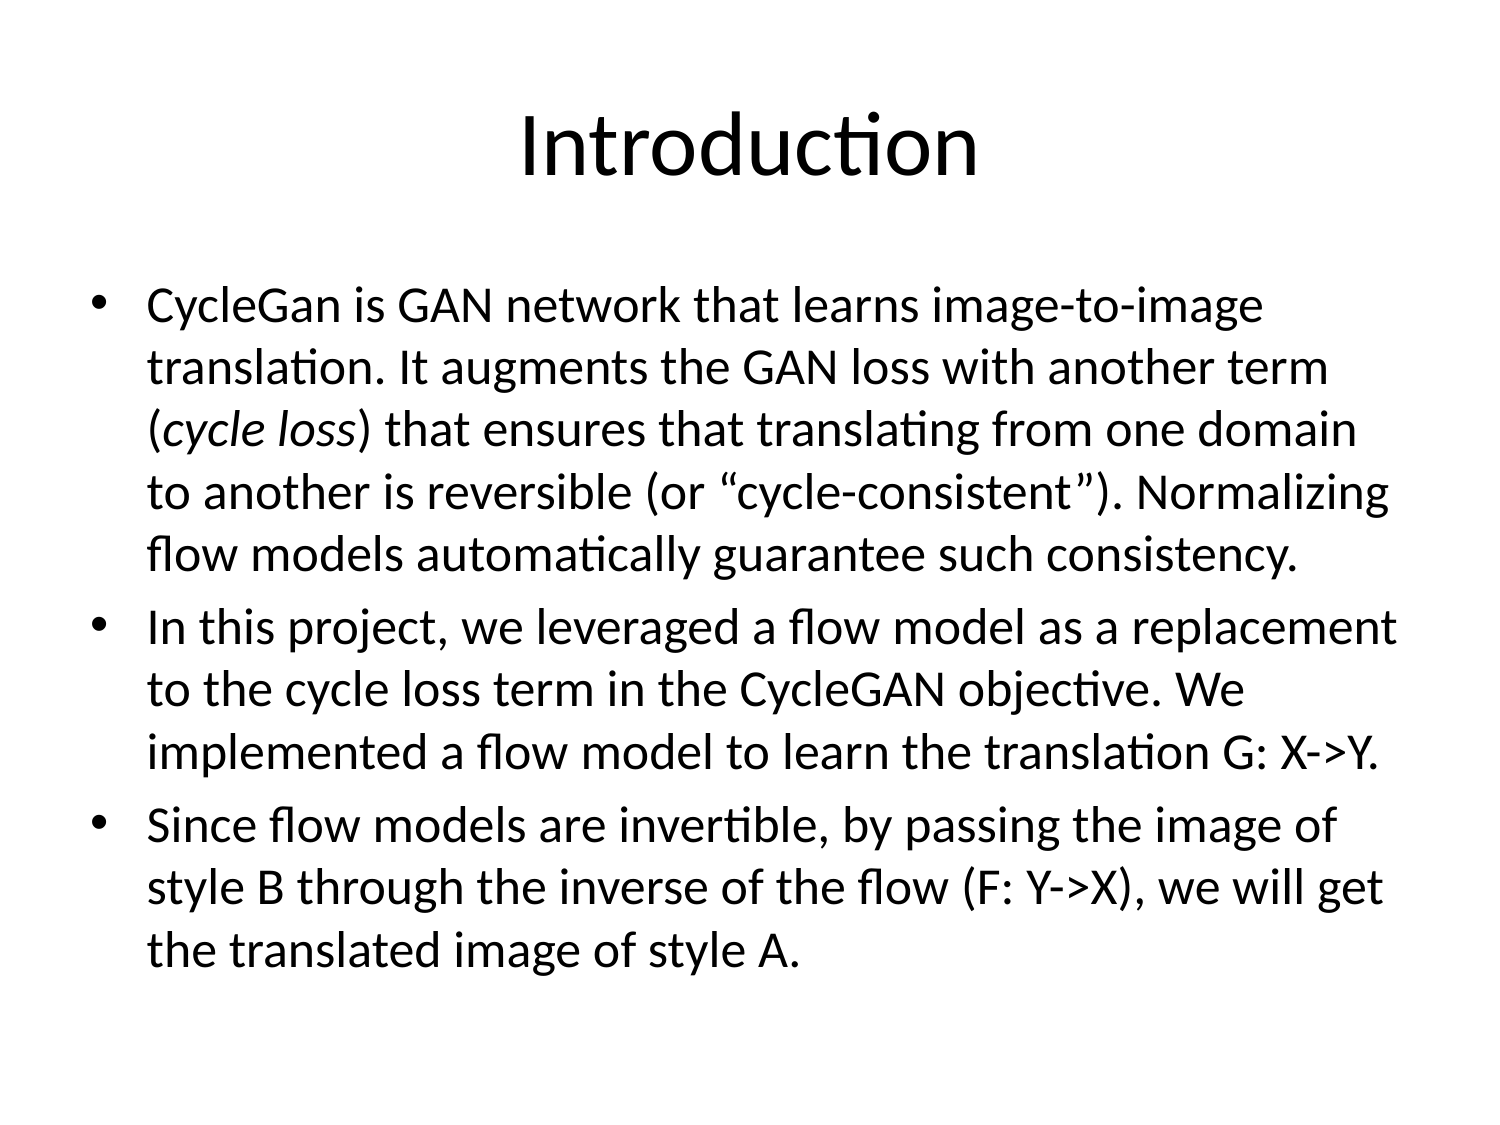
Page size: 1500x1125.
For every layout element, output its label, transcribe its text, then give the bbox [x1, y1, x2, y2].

list CycleGan is GAN network that learns image-to-image translation. It augments the GAN loss with another term (cycle loss) that ensures that translating from one domain to another is reversible (or “cycle-consistent”). Normalizing flow models automatically guarantee such consistency. In this project, we leveraged a flow model as a replacement to the cycle loss term in the CycleGAN objective. We implemented a flow model to learn the translation G: X->Y. Since flow models are invertible, by passing the image of style B through the inverse of the flow (F: Y->X), we will get the translated image of style A. [75, 262, 1425, 1005]
title Introduction [75, 45, 1425, 233]
